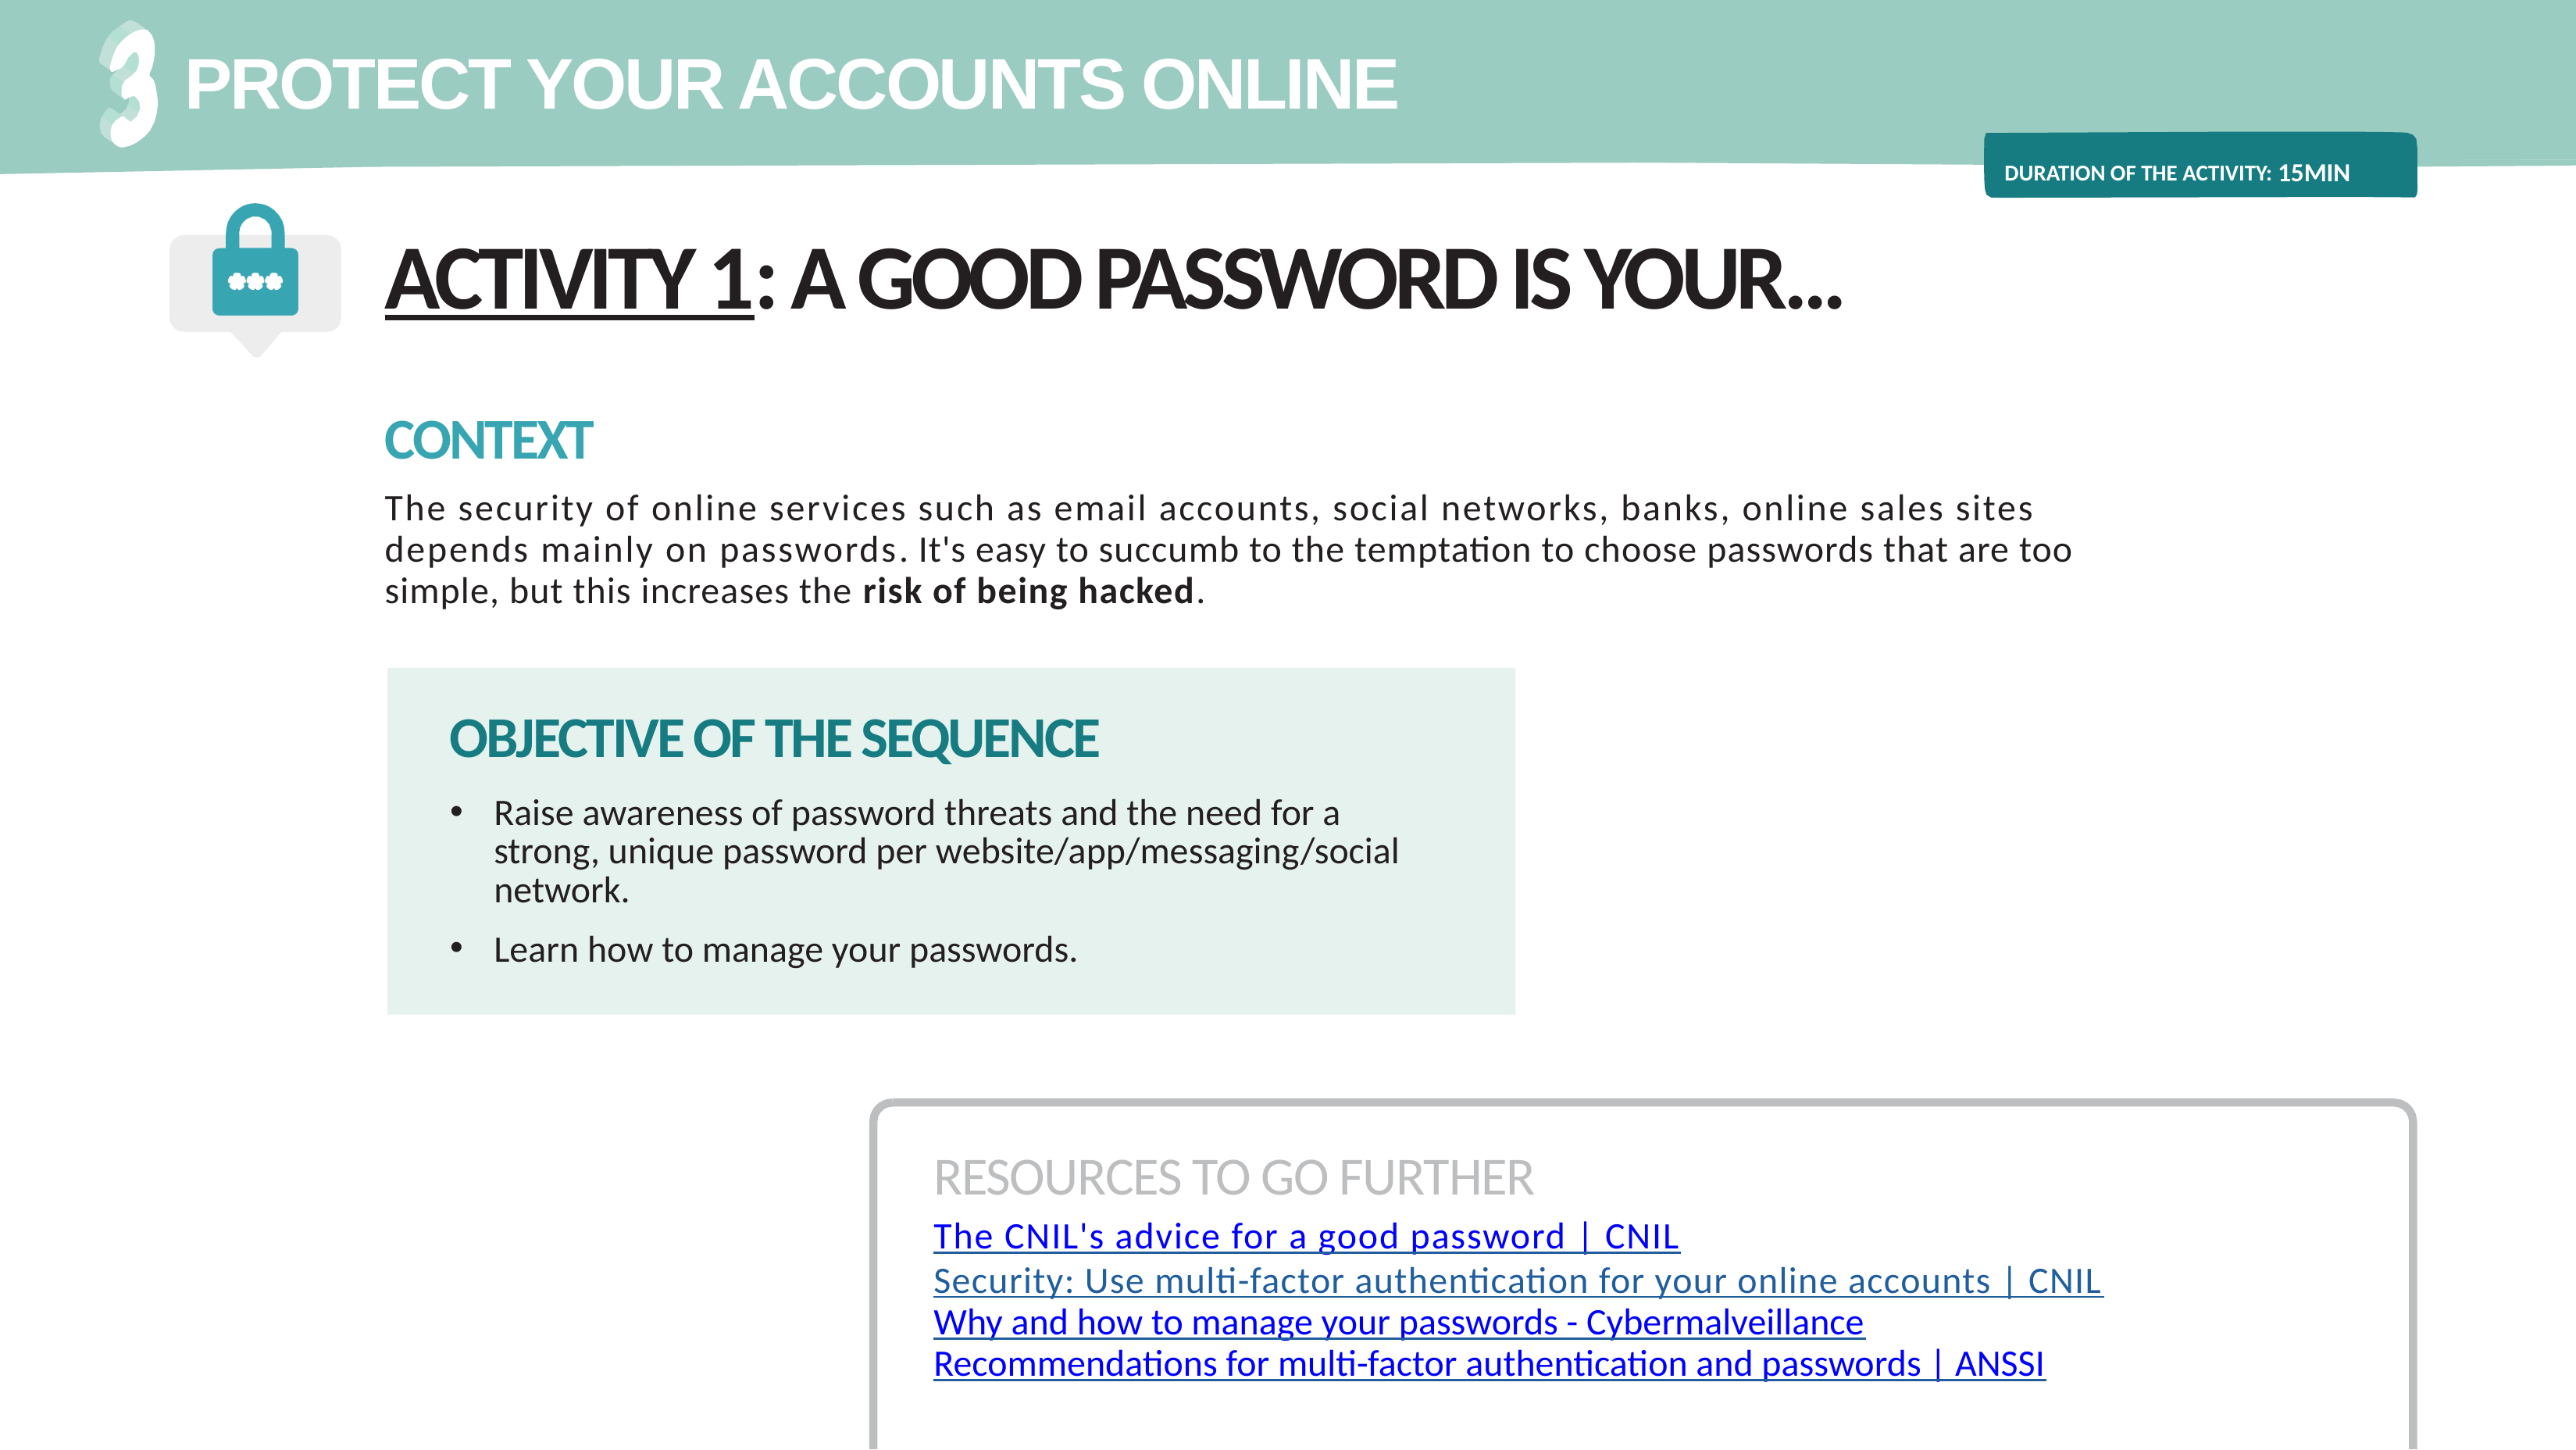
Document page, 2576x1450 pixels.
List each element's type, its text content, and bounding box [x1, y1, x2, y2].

picture [169, 202, 342, 359]
text_box RESOURCES TO GO FURTHER The CNIL's advice for a good password | CNIL Security: Use multi-factor authentication for your online accounts | CNIL Why and how to manage your passwords - Cybermalveillance Recommendations for multi-factor authentication and passwords | ANSSI [932, 1128, 2121, 1384]
text_box [873, 1102, 2414, 1449]
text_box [0, 0, 2576, 198]
text_box CONTEXT The security of online services such as email accounts, social networks, banks, online sales sites depends mainly on passwords. It's easy to succumb to the temptation to choose passwords that are too simple, but this increases the risk of being hacked. [383, 381, 2160, 611]
text_box OBJECTIVE OF THE SEQUENCE Raise awareness of password threats and the need for a strong, unique password per website/app/messaging/social network. Learn how to manage your passwords. [387, 667, 1516, 1015]
title ACTIVITY 1: A GOOD PASSWORD IS YOUR... [383, 215, 2145, 381]
